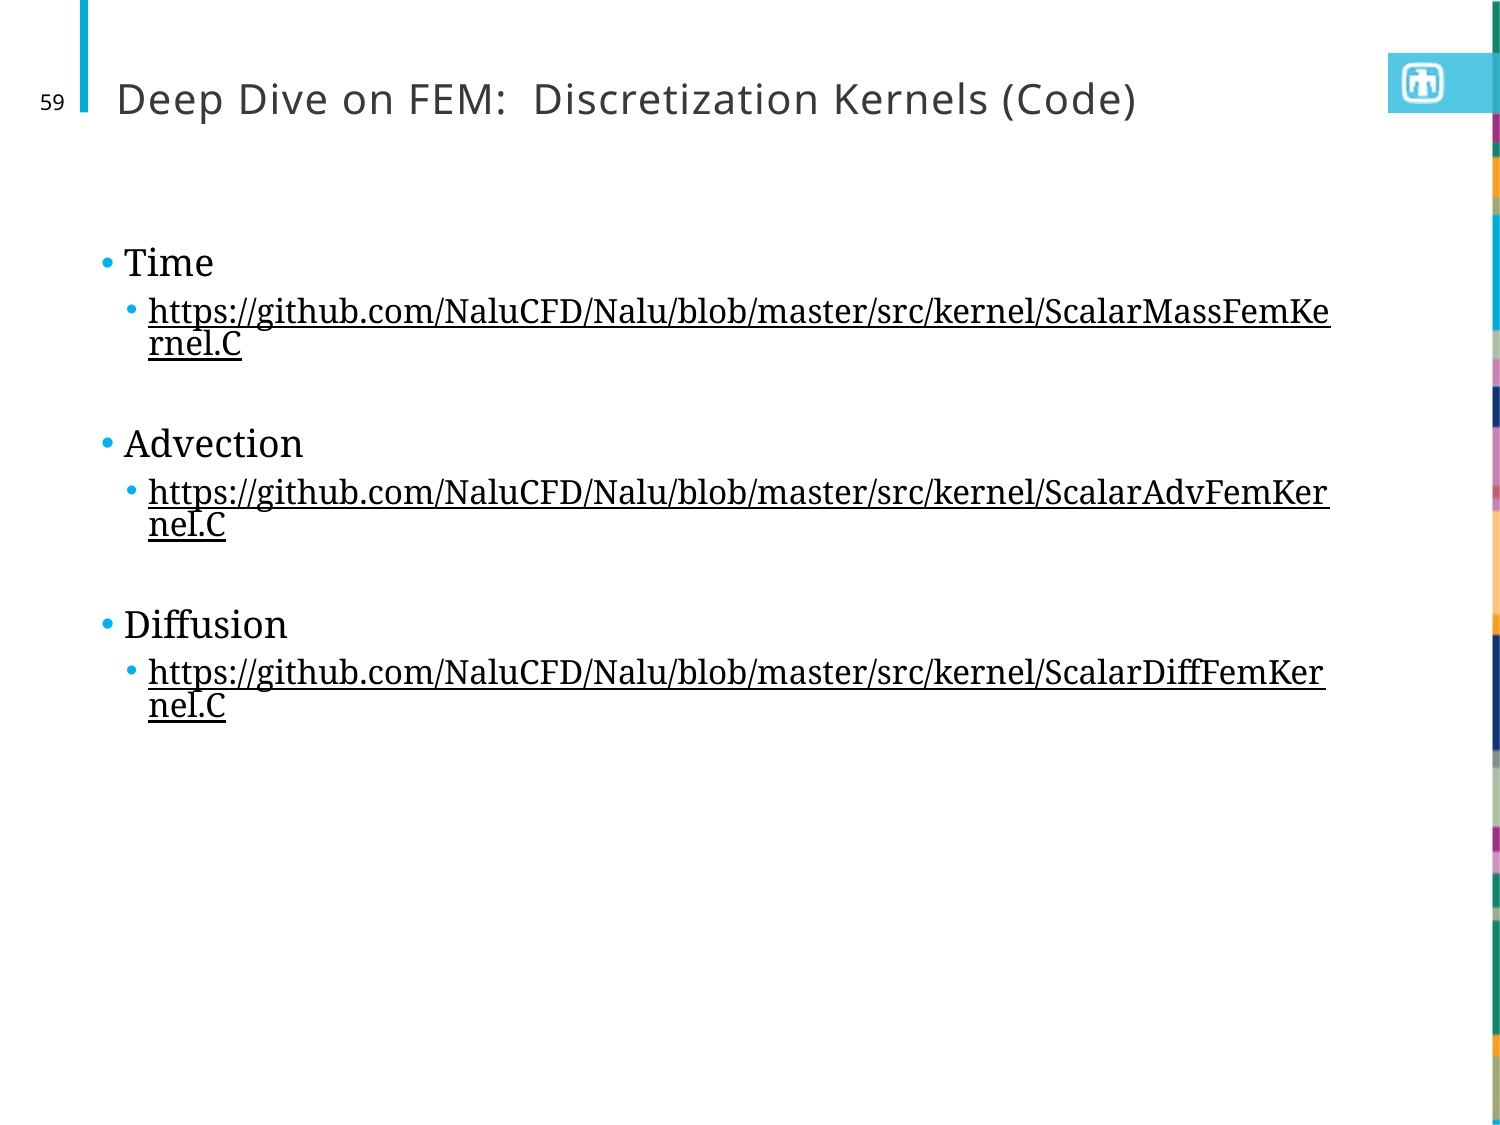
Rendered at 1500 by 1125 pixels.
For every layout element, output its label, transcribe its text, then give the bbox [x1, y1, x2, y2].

picture [1493, 330, 1499, 1120]
title Deep Dive on FEM: Discretization Kernels (Code) [101, 36, 1339, 131]
picture [1401, 62, 1445, 104]
slide_number 59 [7, 73, 80, 133]
list Time https://github.com/NaluCFD/Nalu/blob/master/src/kernel/ScalarMassFemKernel.C Advection https://github.com/NaluCFD/Nalu/blob/master/src/kernel/ScalarAdvFemKernel.C Diffusion https://github.com/NaluCFD/Nalu/blob/master/src/kernel/ScalarDiffFemKernel.C [101, 236, 1339, 1125]
picture [1493, 1, 1500, 215]
